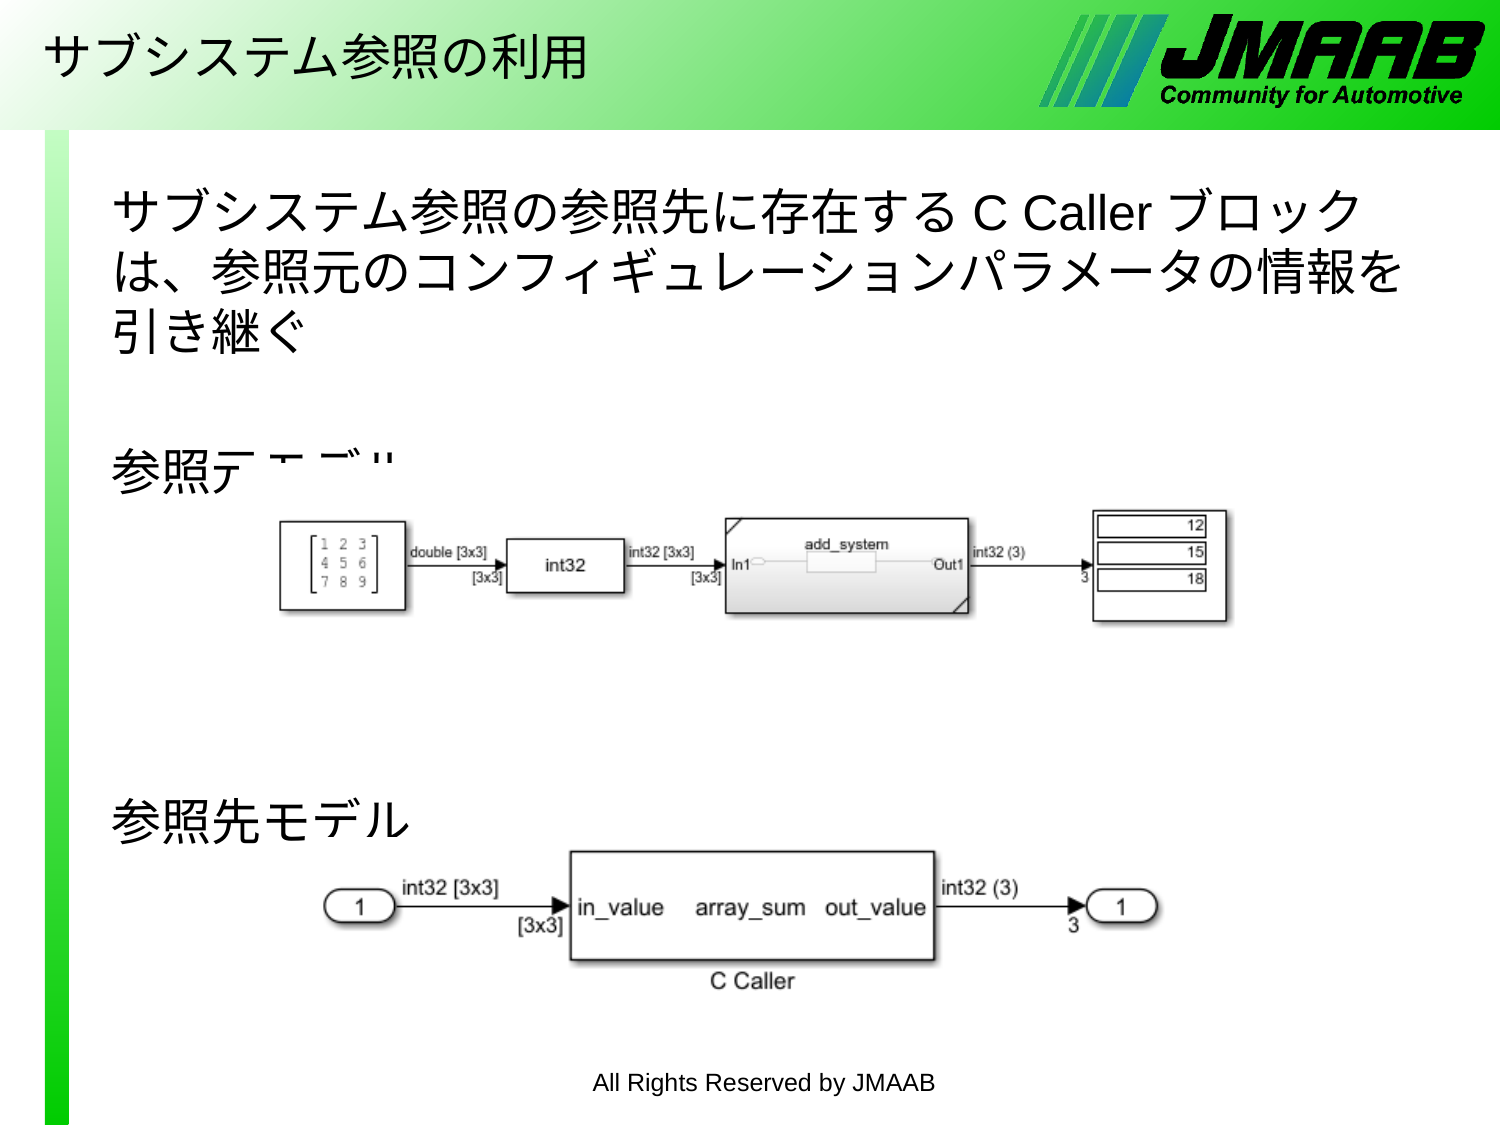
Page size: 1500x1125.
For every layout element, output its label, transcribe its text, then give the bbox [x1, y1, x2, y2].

picture [1036, 11, 1486, 109]
list サブシステム参照の参照先に存在するC Callerブロックは、参照元のコンフィギュレーションパラメータの情報を引き継ぐ 参照元モデル 参照先モデル [96, 172, 1447, 1047]
title サブシステム参照の利用 [27, 21, 1057, 91]
picture [239, 463, 1260, 663]
picture [308, 837, 1186, 1008]
